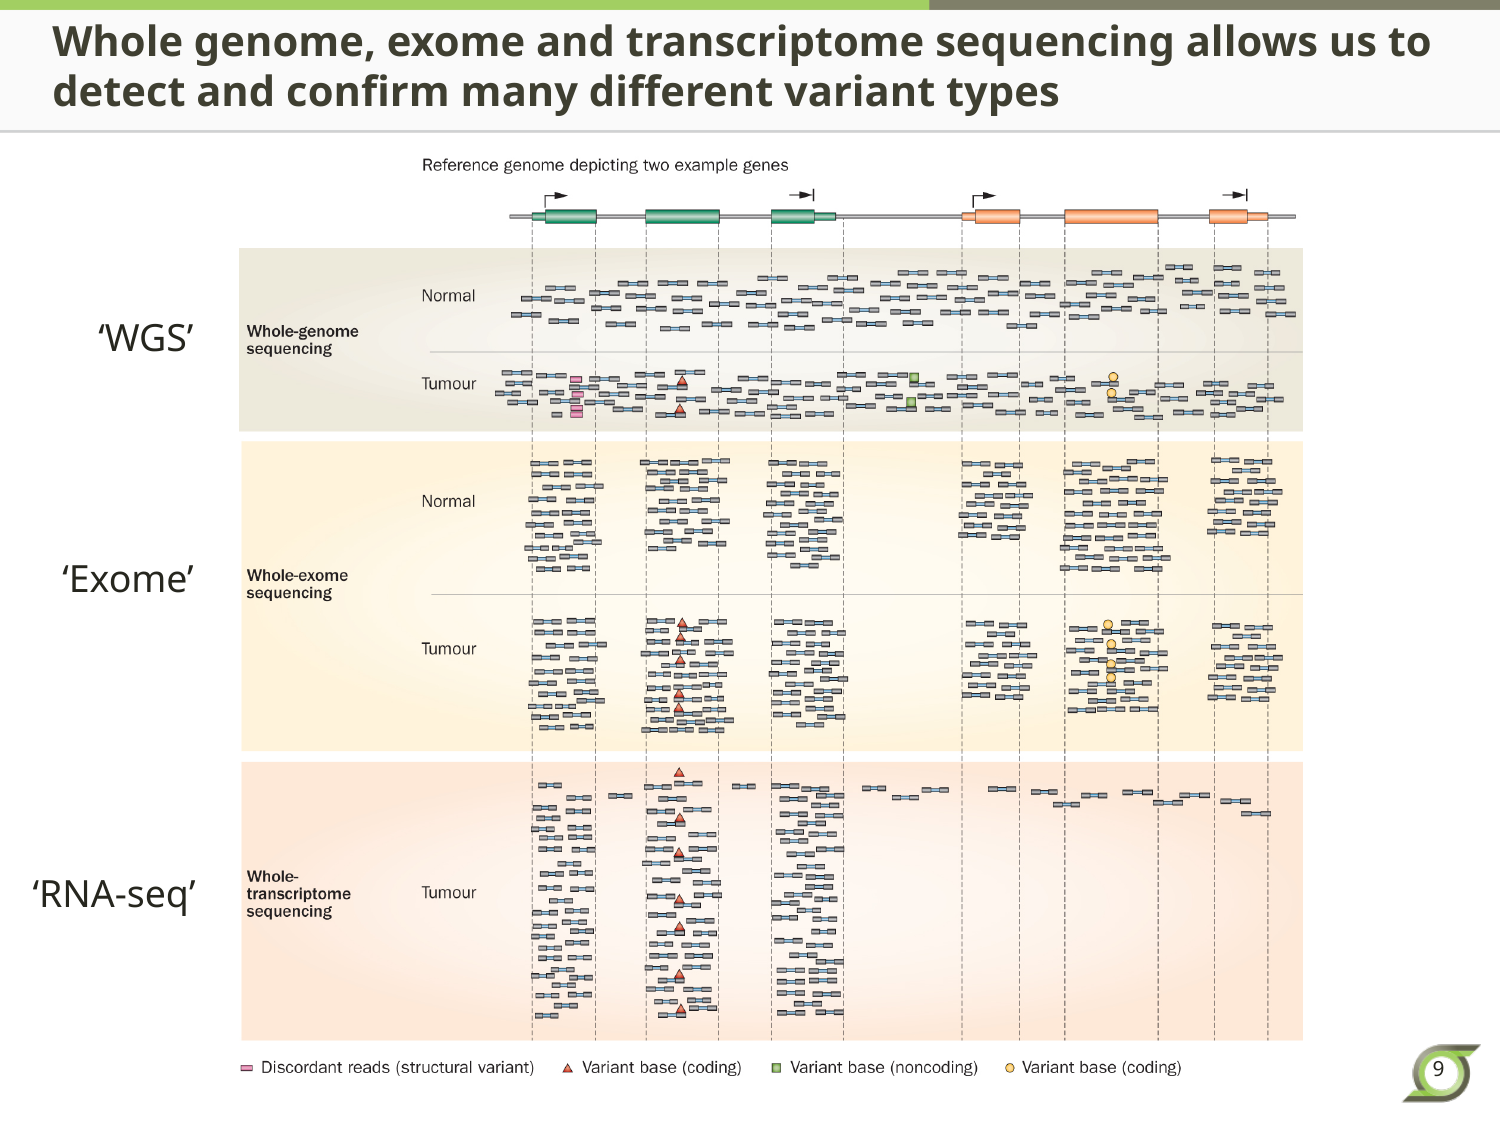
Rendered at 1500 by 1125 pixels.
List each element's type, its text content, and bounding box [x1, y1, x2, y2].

text_box ‘RNA-seq’ [17, 862, 211, 923]
text_box ‘Exome’ [47, 547, 209, 608]
text_box ‘WGS’ [83, 306, 209, 366]
title Whole genome, exome and transcriptome sequencing allows us to detect and confirm many different variant types [37, 18, 1454, 112]
picture [239, 156, 1303, 1077]
